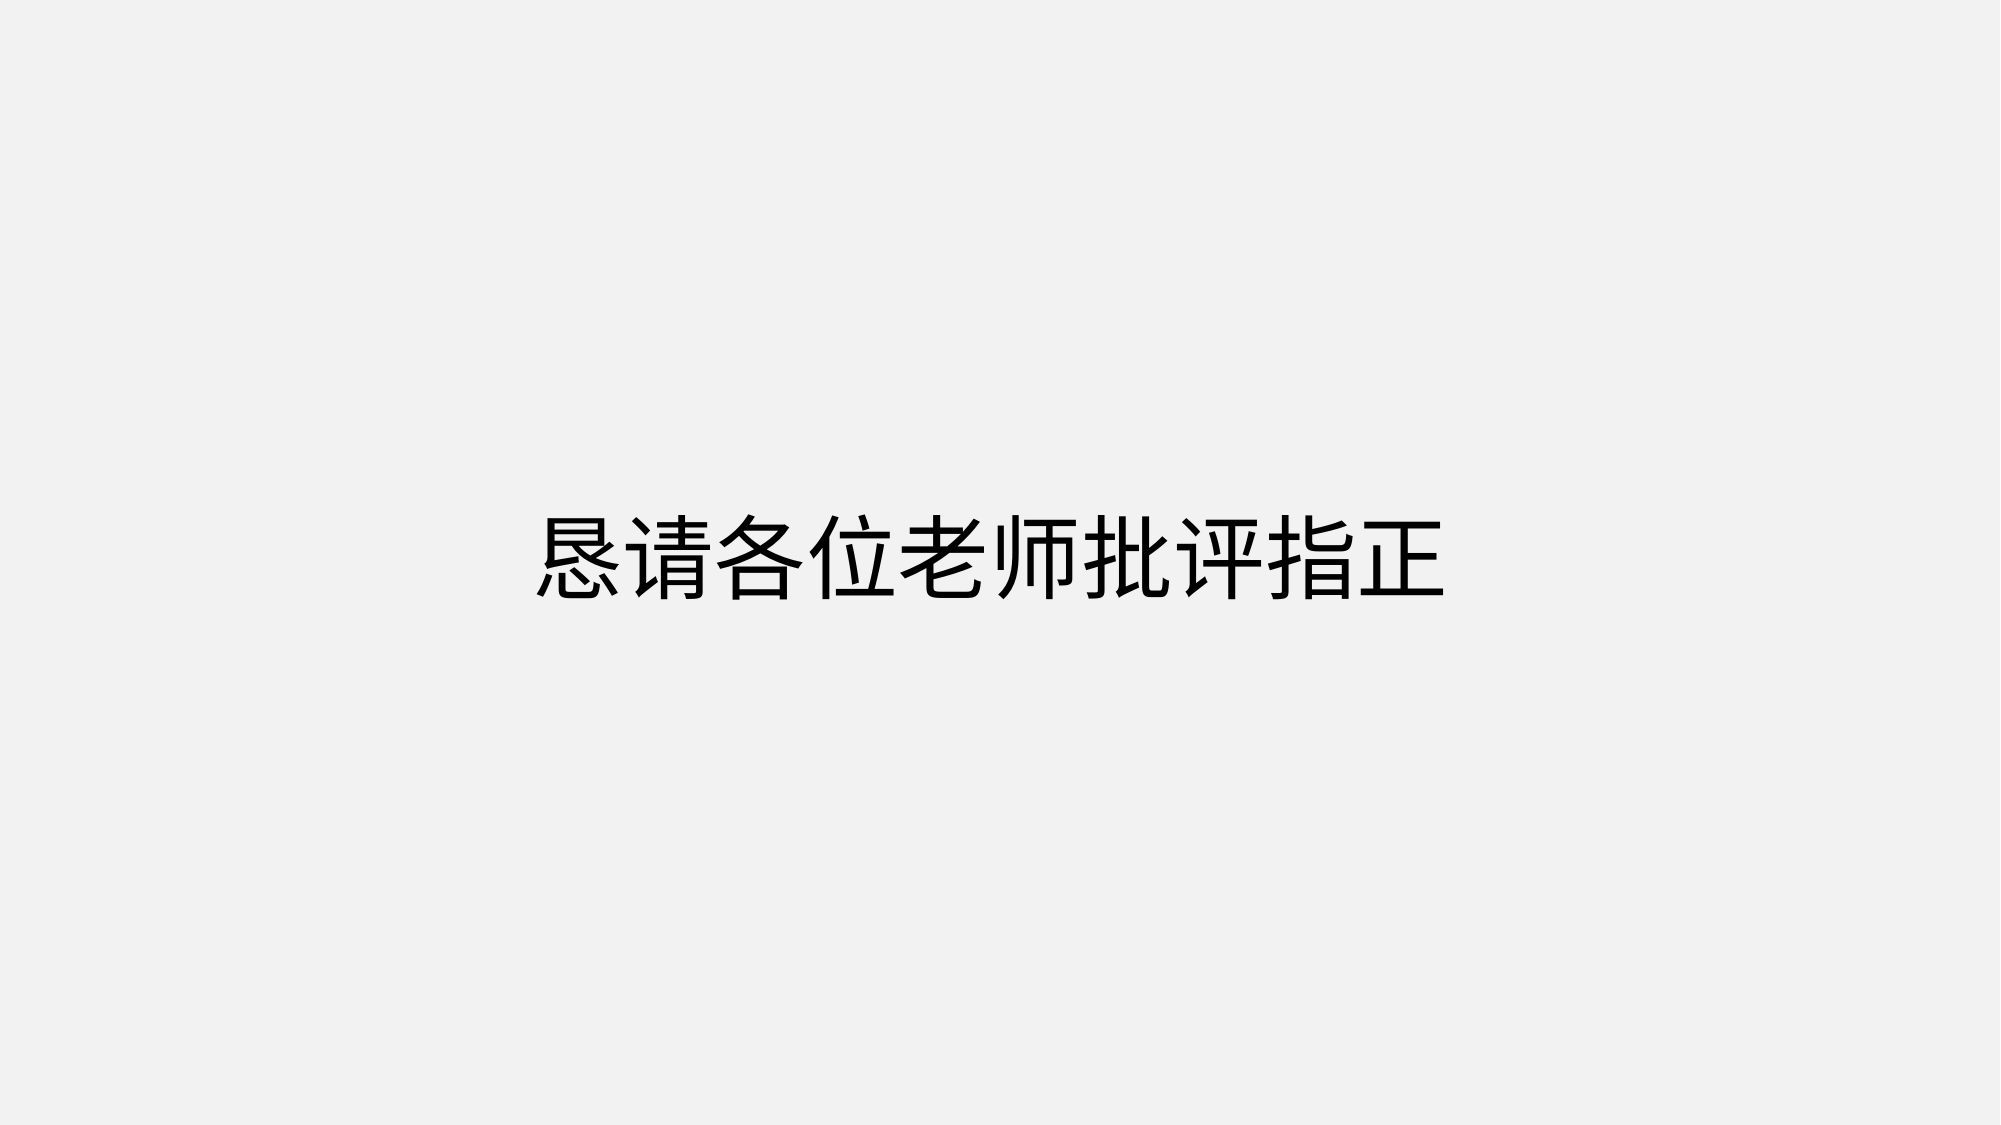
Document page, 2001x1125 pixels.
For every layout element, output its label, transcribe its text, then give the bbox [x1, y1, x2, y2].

title 恳请各位老师批评指正 [515, 453, 1484, 672]
